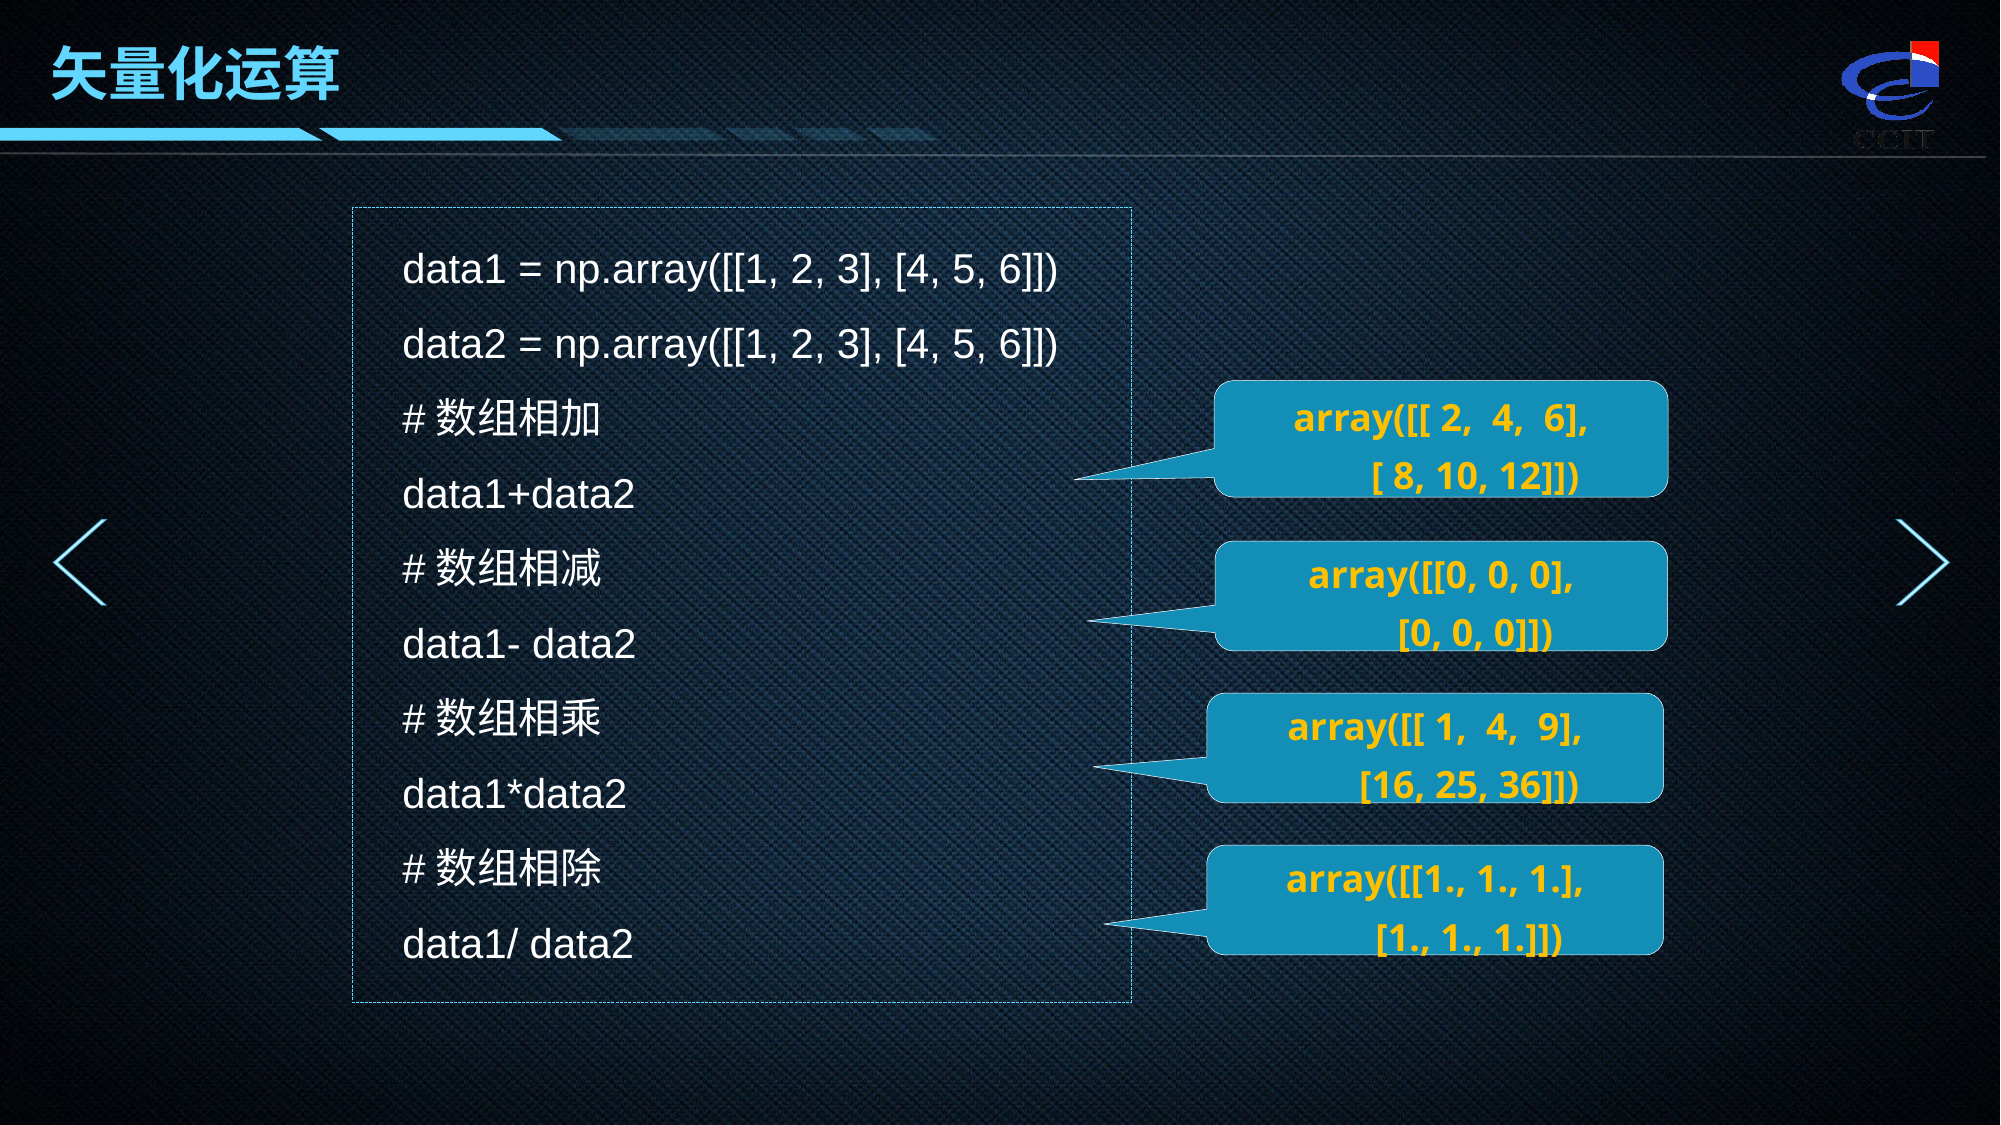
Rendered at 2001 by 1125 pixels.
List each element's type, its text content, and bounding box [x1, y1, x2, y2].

picture [0, 0, 2000, 1125]
text_box array([[1., 1., 1.], [1., 1., 1.]]) [1132, 845, 1664, 955]
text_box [352, 207, 1132, 1003]
text_box array([[ 1, 4, 9], [16, 25, 36]]) [1132, 693, 1664, 803]
text_box array([[0, 0, 0], [0, 0, 0]]) [1132, 541, 1668, 651]
text_box array([[ 2, 4, 6], [ 8, 10, 12]]) [1132, 380, 1669, 498]
